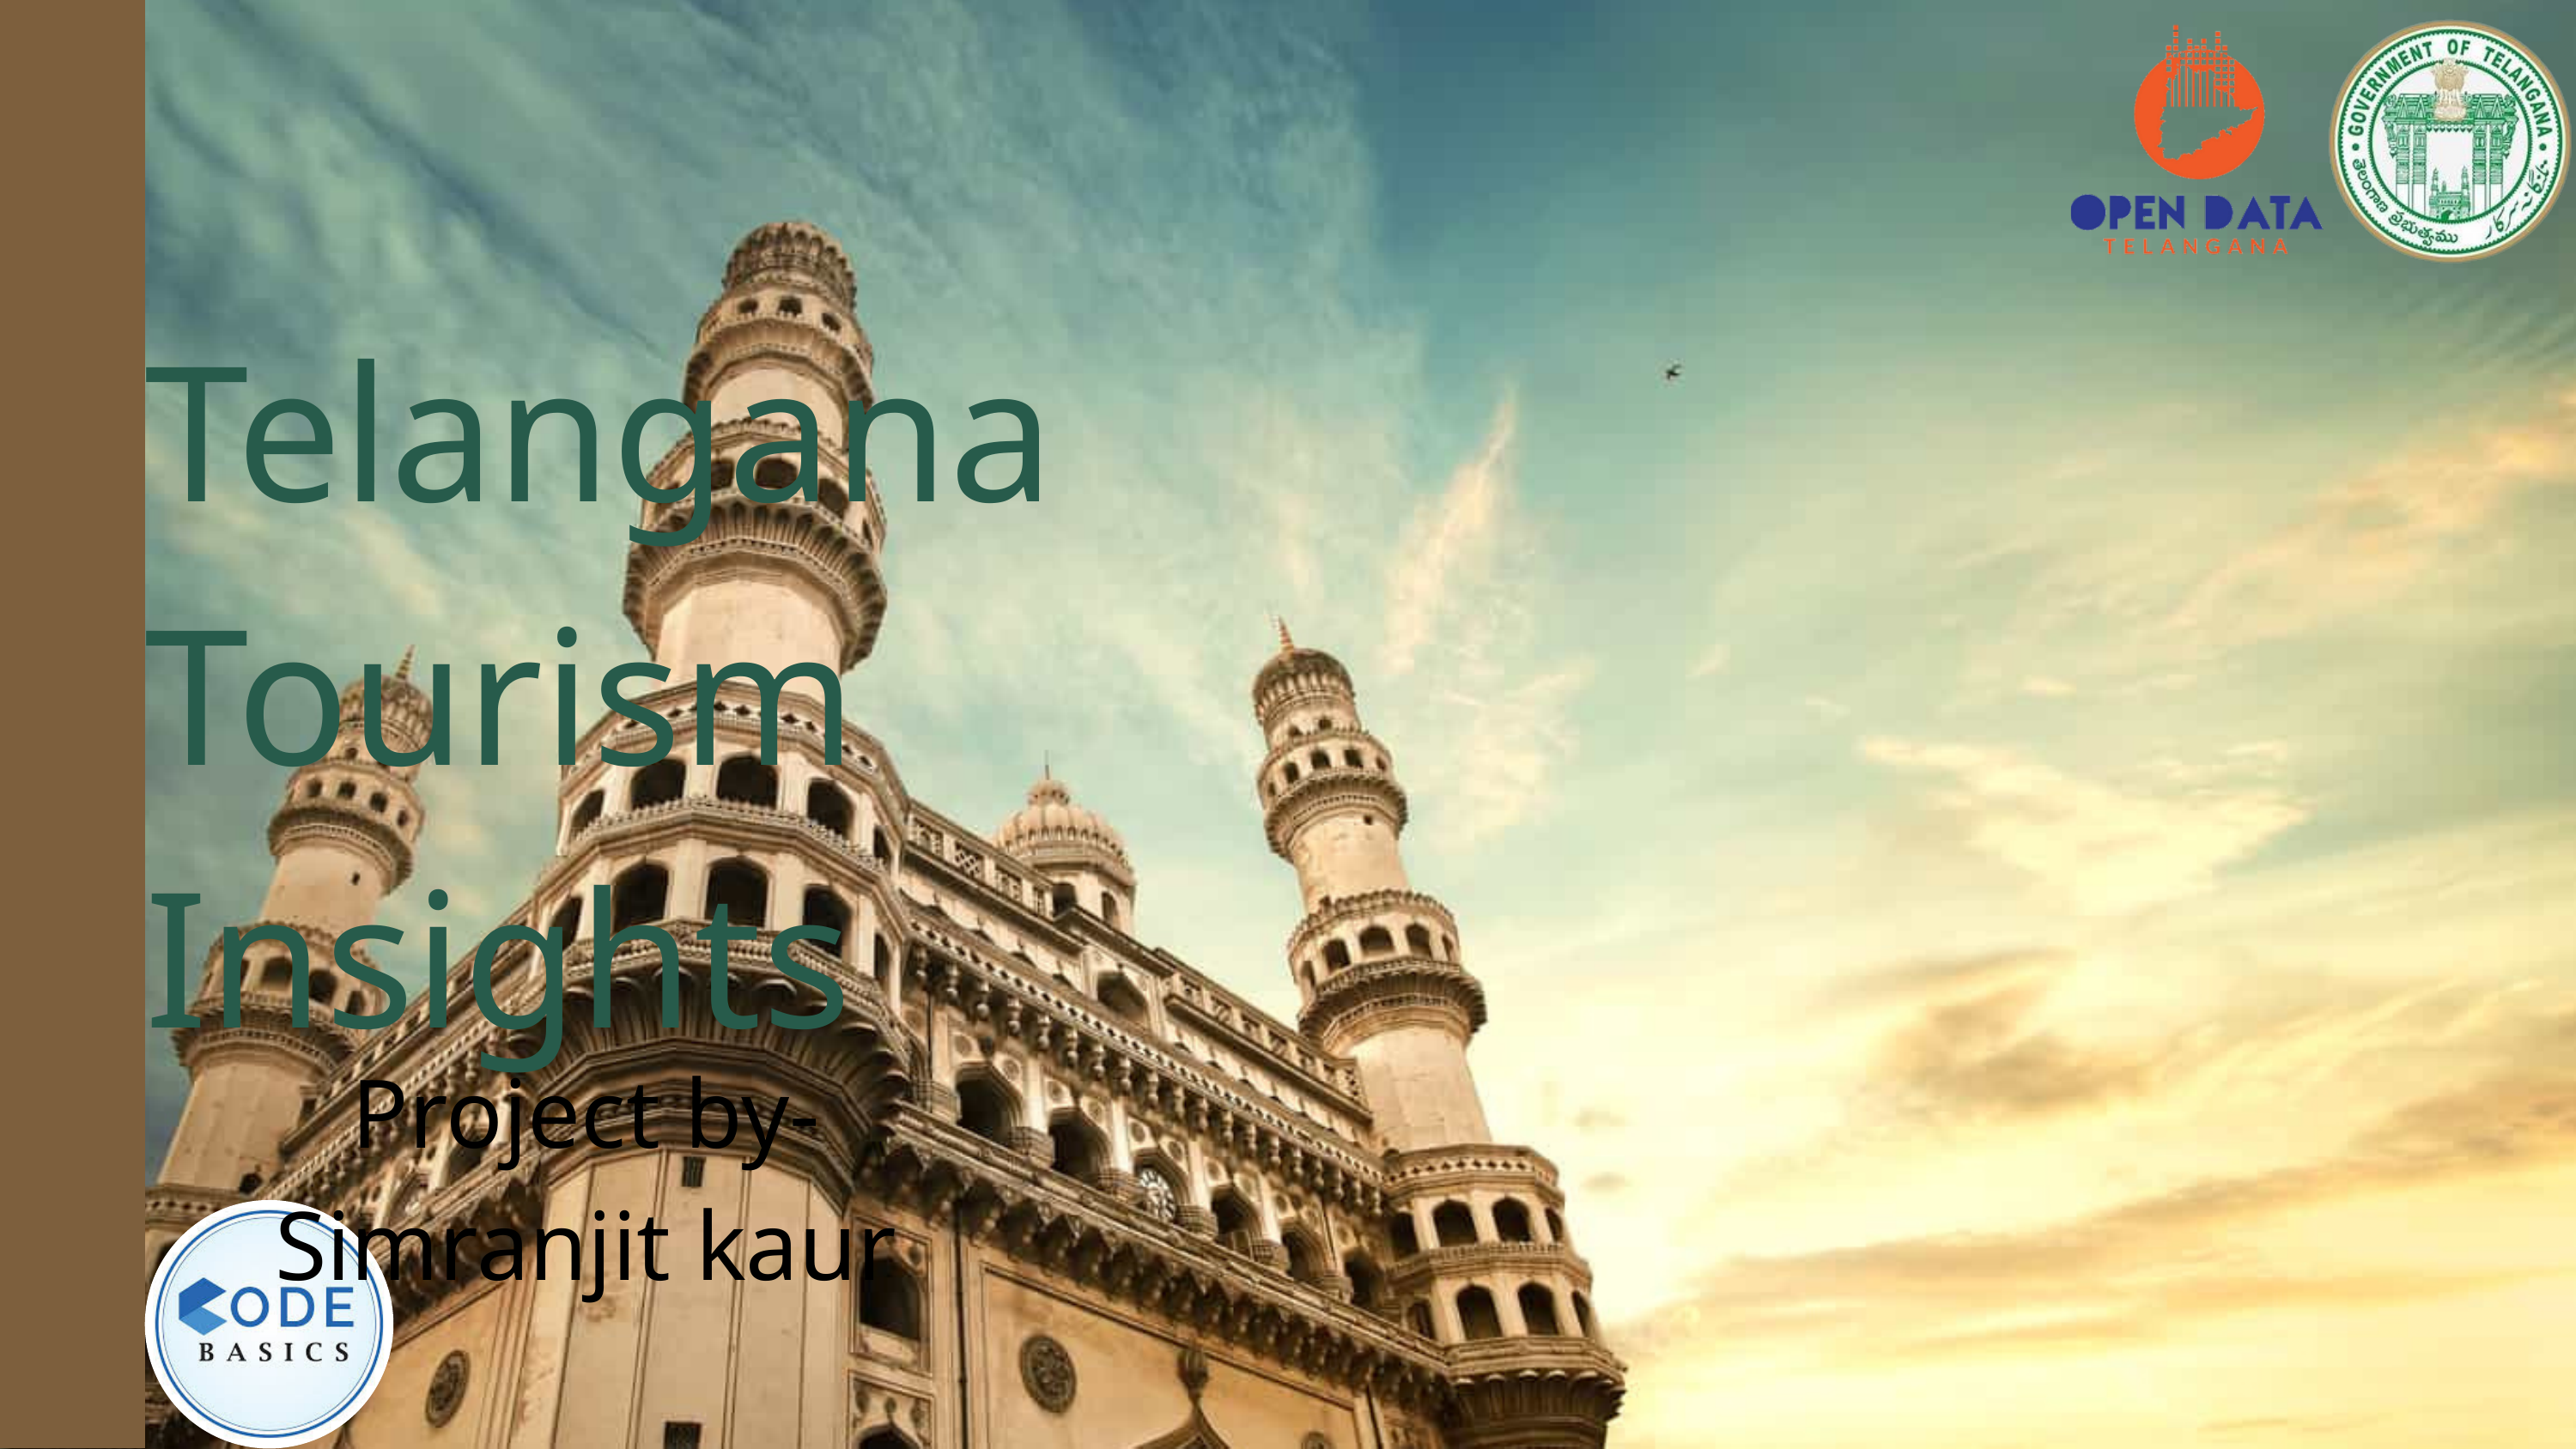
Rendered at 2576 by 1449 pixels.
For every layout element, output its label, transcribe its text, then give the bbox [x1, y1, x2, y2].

text_box [147, 0, 2576, 1449]
text_box [2070, 15, 2324, 270]
text_box Telangana Tourism Insights [152, 276, 1212, 1065]
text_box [144, 1199, 394, 1449]
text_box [0, 0, 145, 1449]
text_box Project by- Simranjit kaur [190, 1065, 982, 1300]
text_box [2324, 6, 2576, 278]
